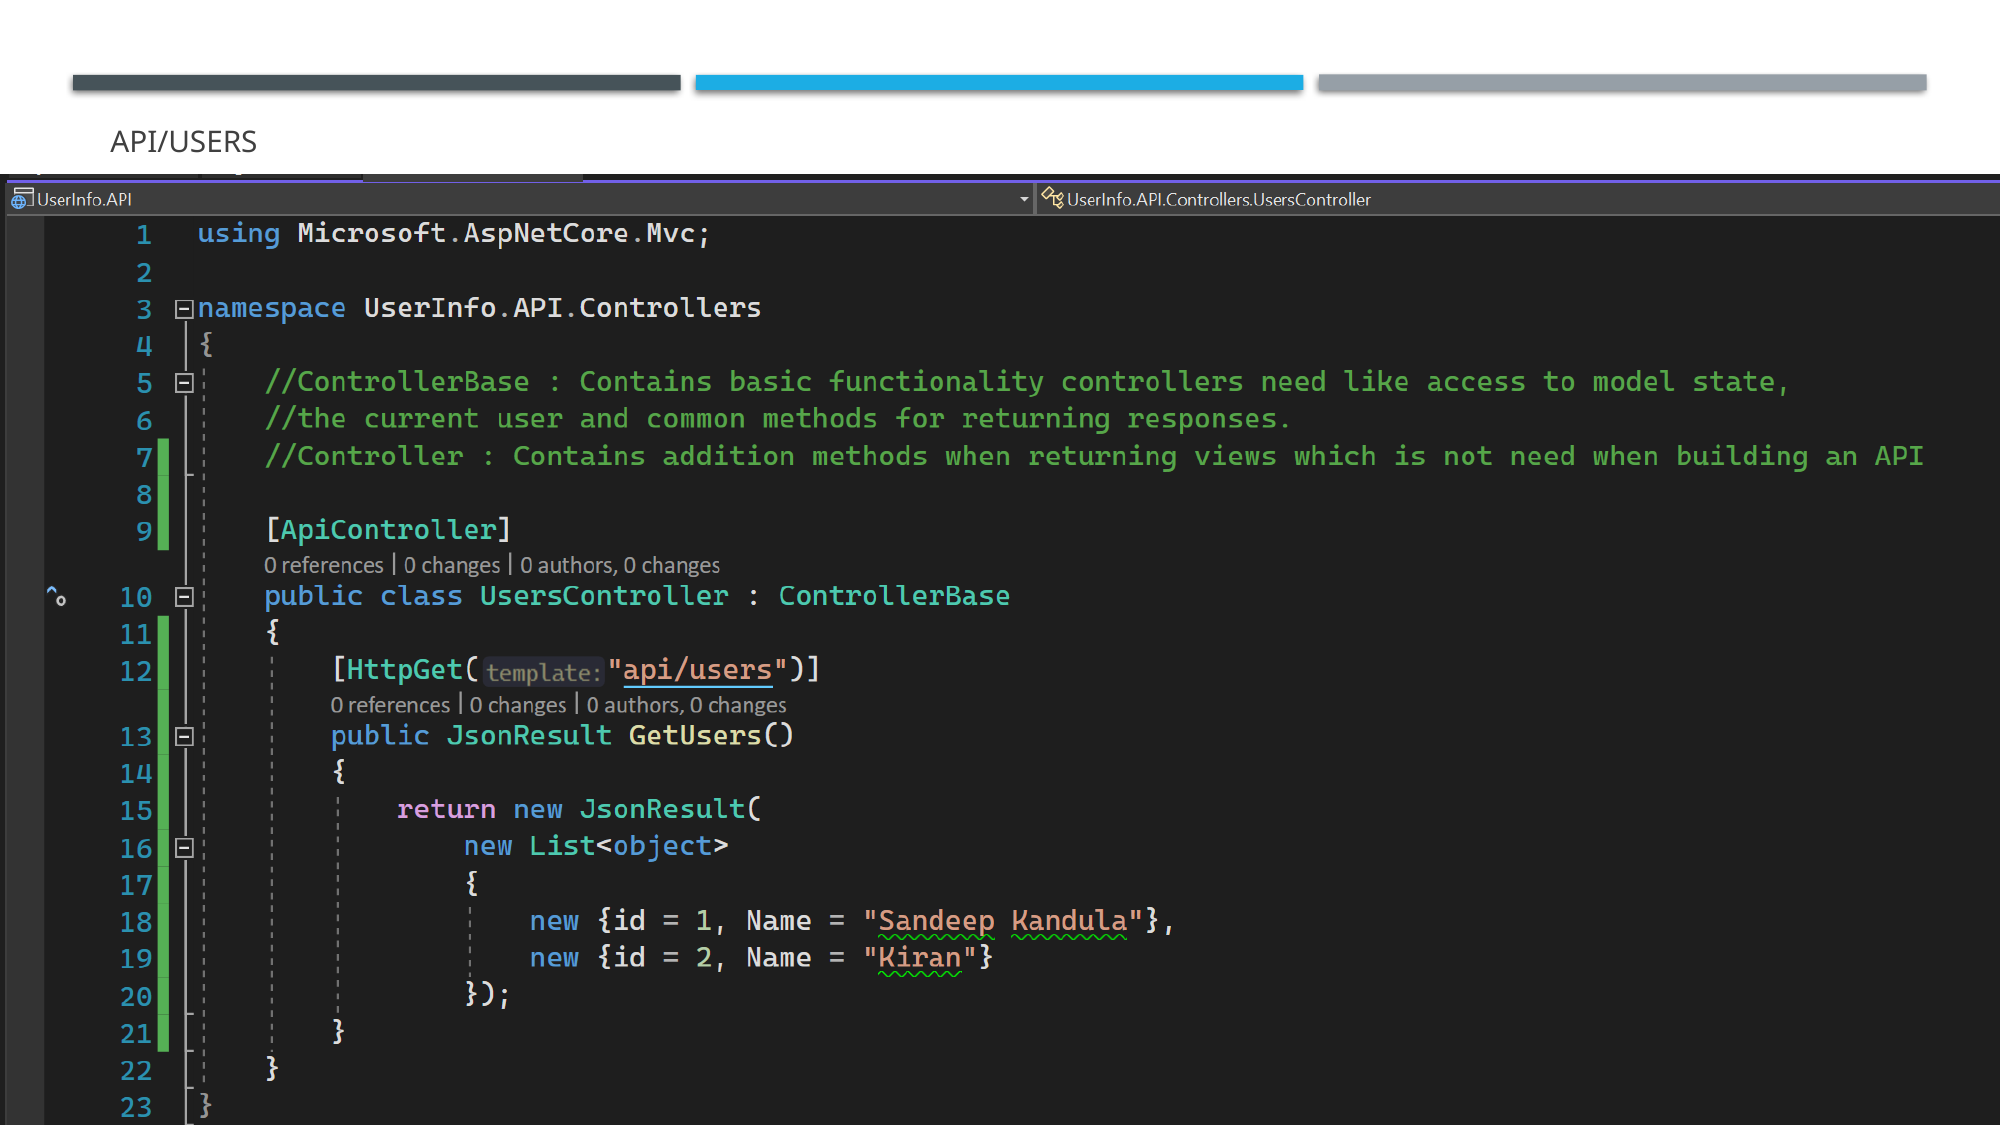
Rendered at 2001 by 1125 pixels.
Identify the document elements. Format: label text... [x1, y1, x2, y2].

title Api/users [95, 115, 1905, 166]
picture [0, 173, 2000, 1125]
